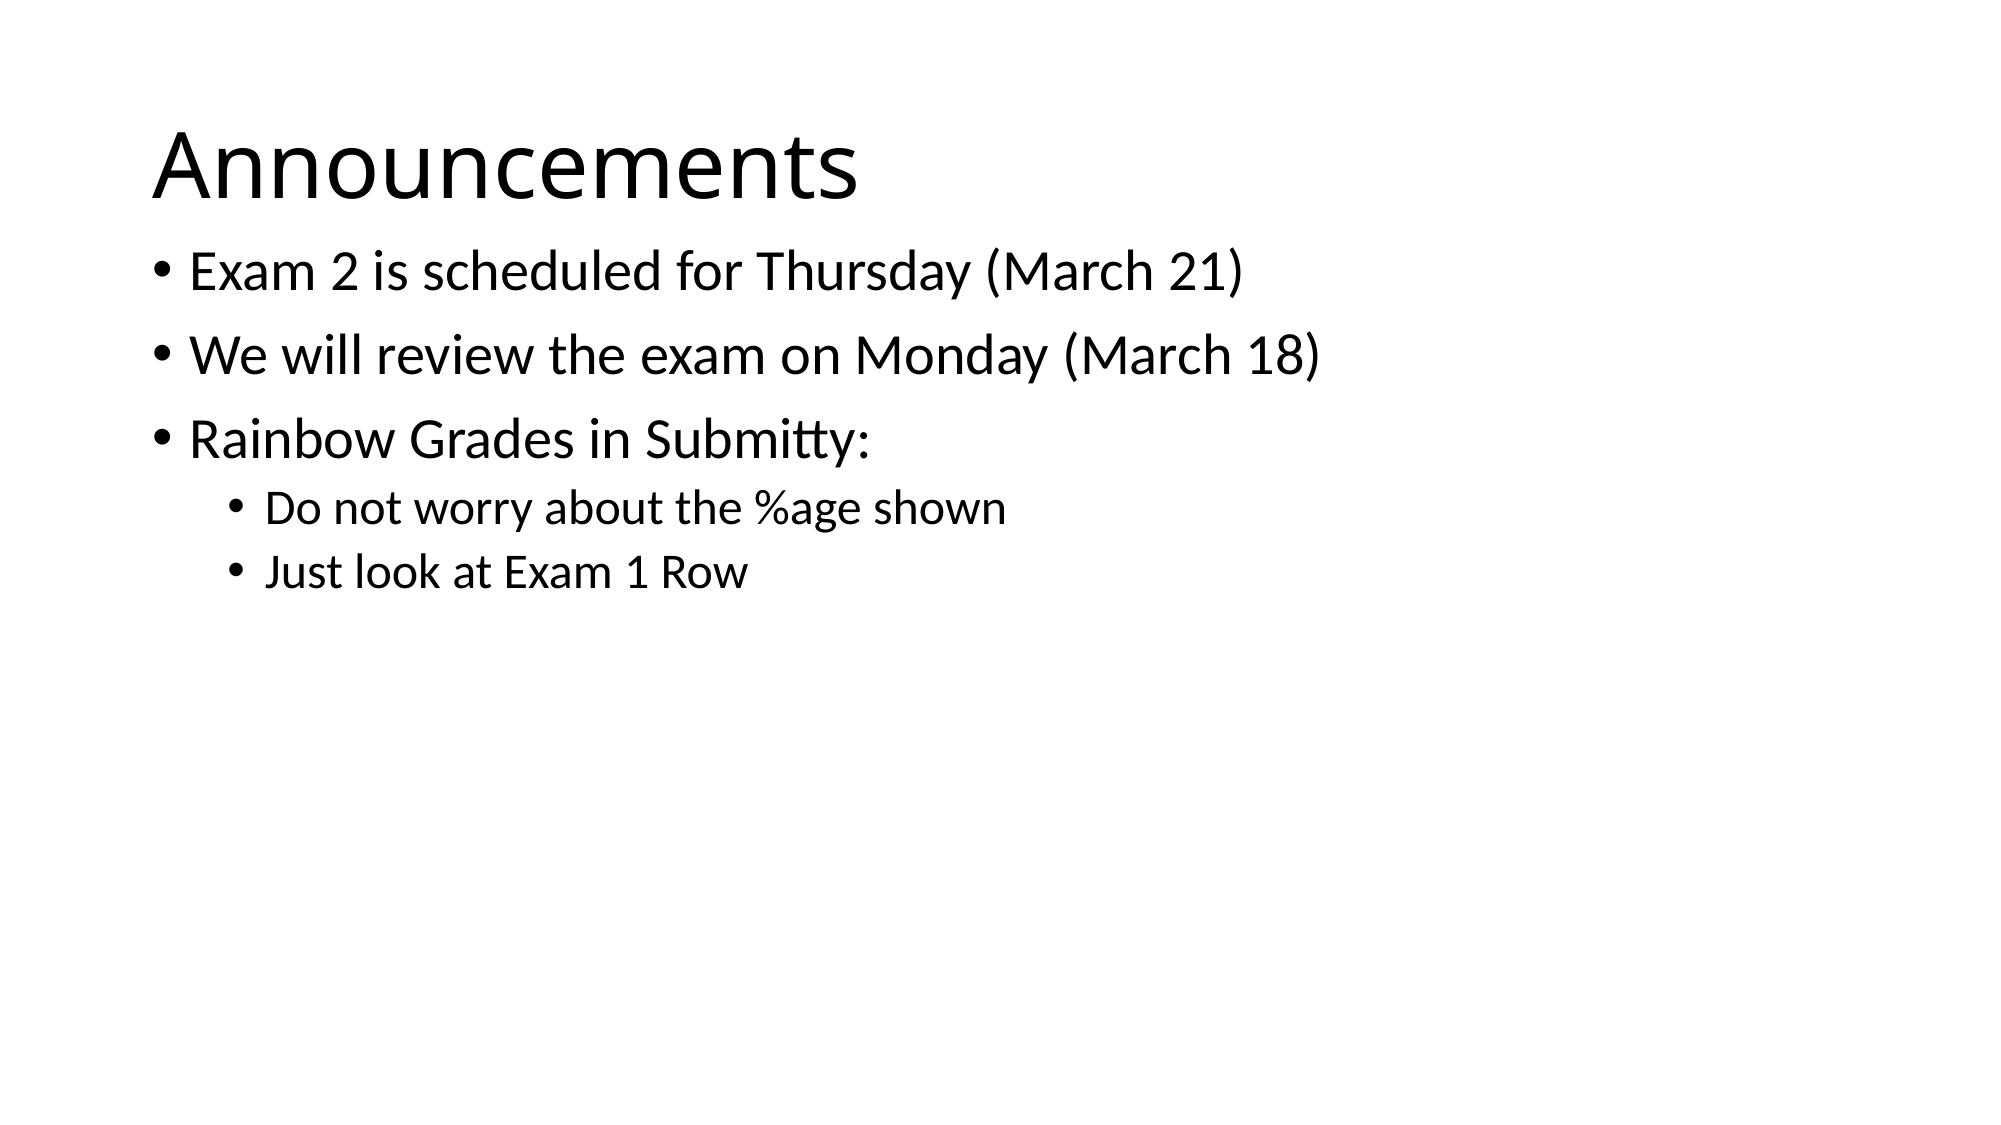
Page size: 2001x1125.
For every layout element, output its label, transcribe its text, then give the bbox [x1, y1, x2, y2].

list Exam 2 is scheduled for Thursday (March 21) We will review the exam on Monday (March 18) Rainbow Grades in Submitty: Do not worry about the %age shown Just look at Exam 1 Row [137, 232, 1863, 1014]
title Announcements [137, 59, 1863, 232]
